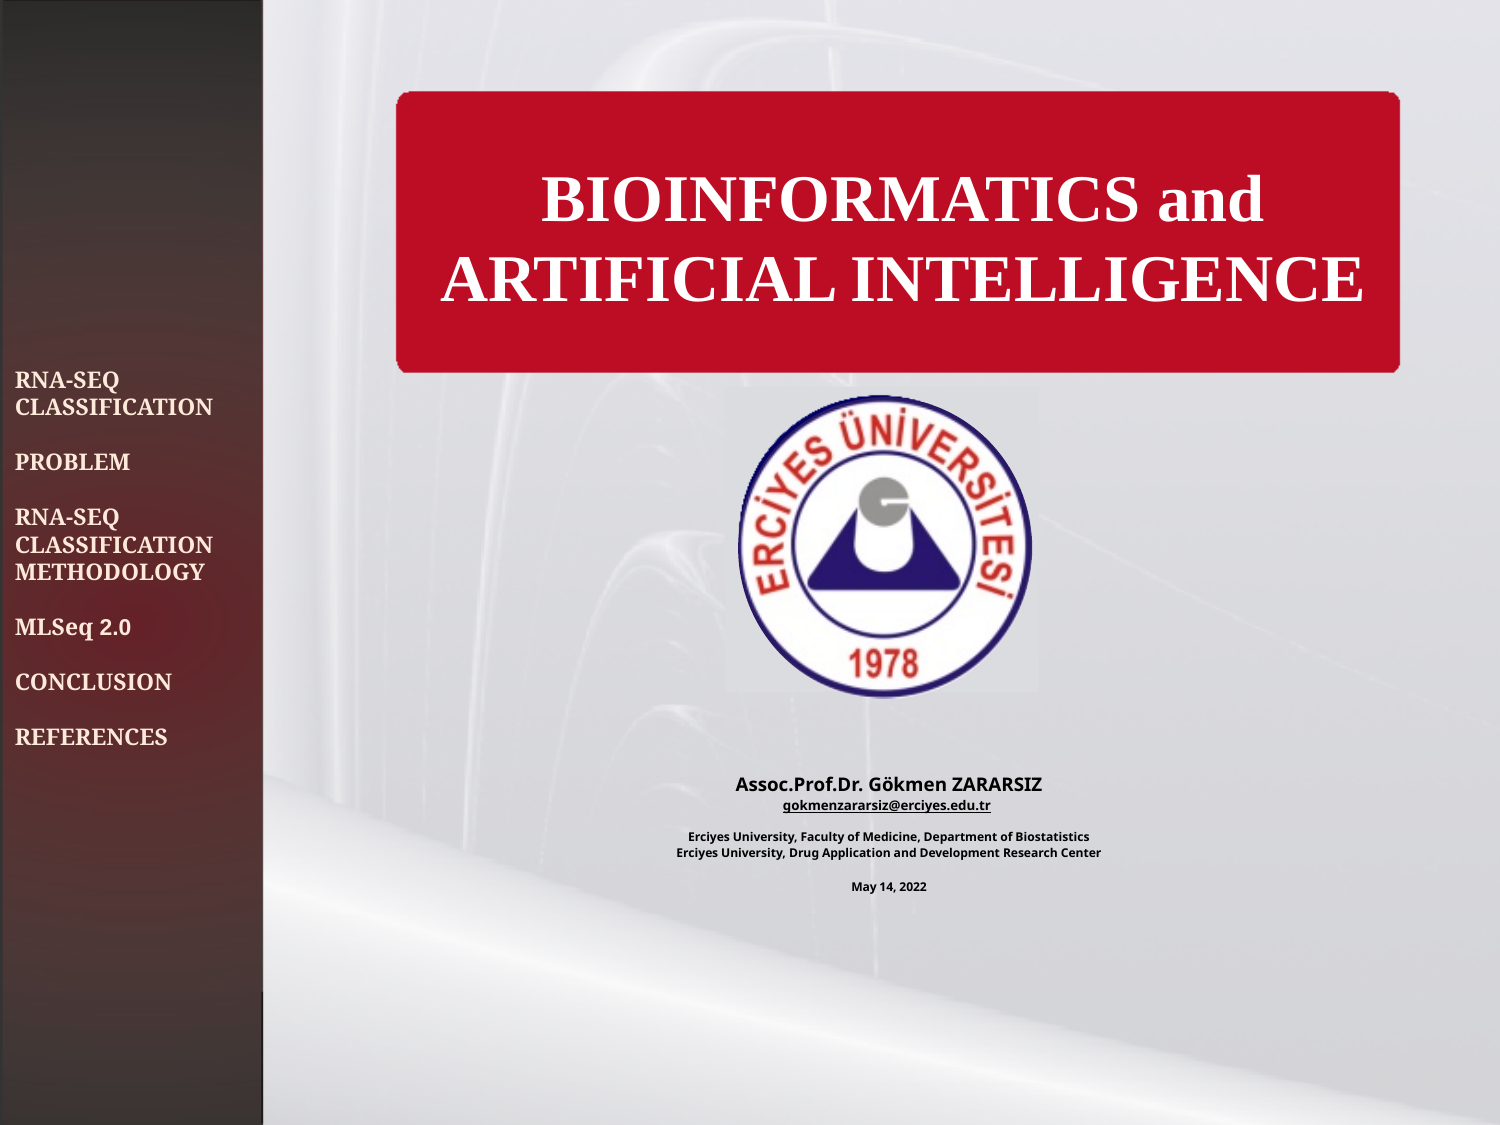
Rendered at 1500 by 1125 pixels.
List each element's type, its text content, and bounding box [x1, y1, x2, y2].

text_box Assoc.Prof.Dr. Gökmen ZARARSIZ gokmenzararsiz@erciyes.edu.tr Erciyes University, Faculty of Medicine, Department of Biostatistics Erciyes University, Drug Application and Development Research Center May 14, 2022 [277, 760, 1500, 903]
title BIOINFORMATICS and ARTIFICIAL INTELLIGENCE [348, 83, 1459, 387]
picture [0, 0, 1500, 1125]
text_box RNA-SEQ CLASSIFICATION PROBLEM RNA-SEQ CLASSIFICATION METHODOLOGY MLSeq 2.0 CONCLUSION REFERENCES [0, 33, 266, 818]
